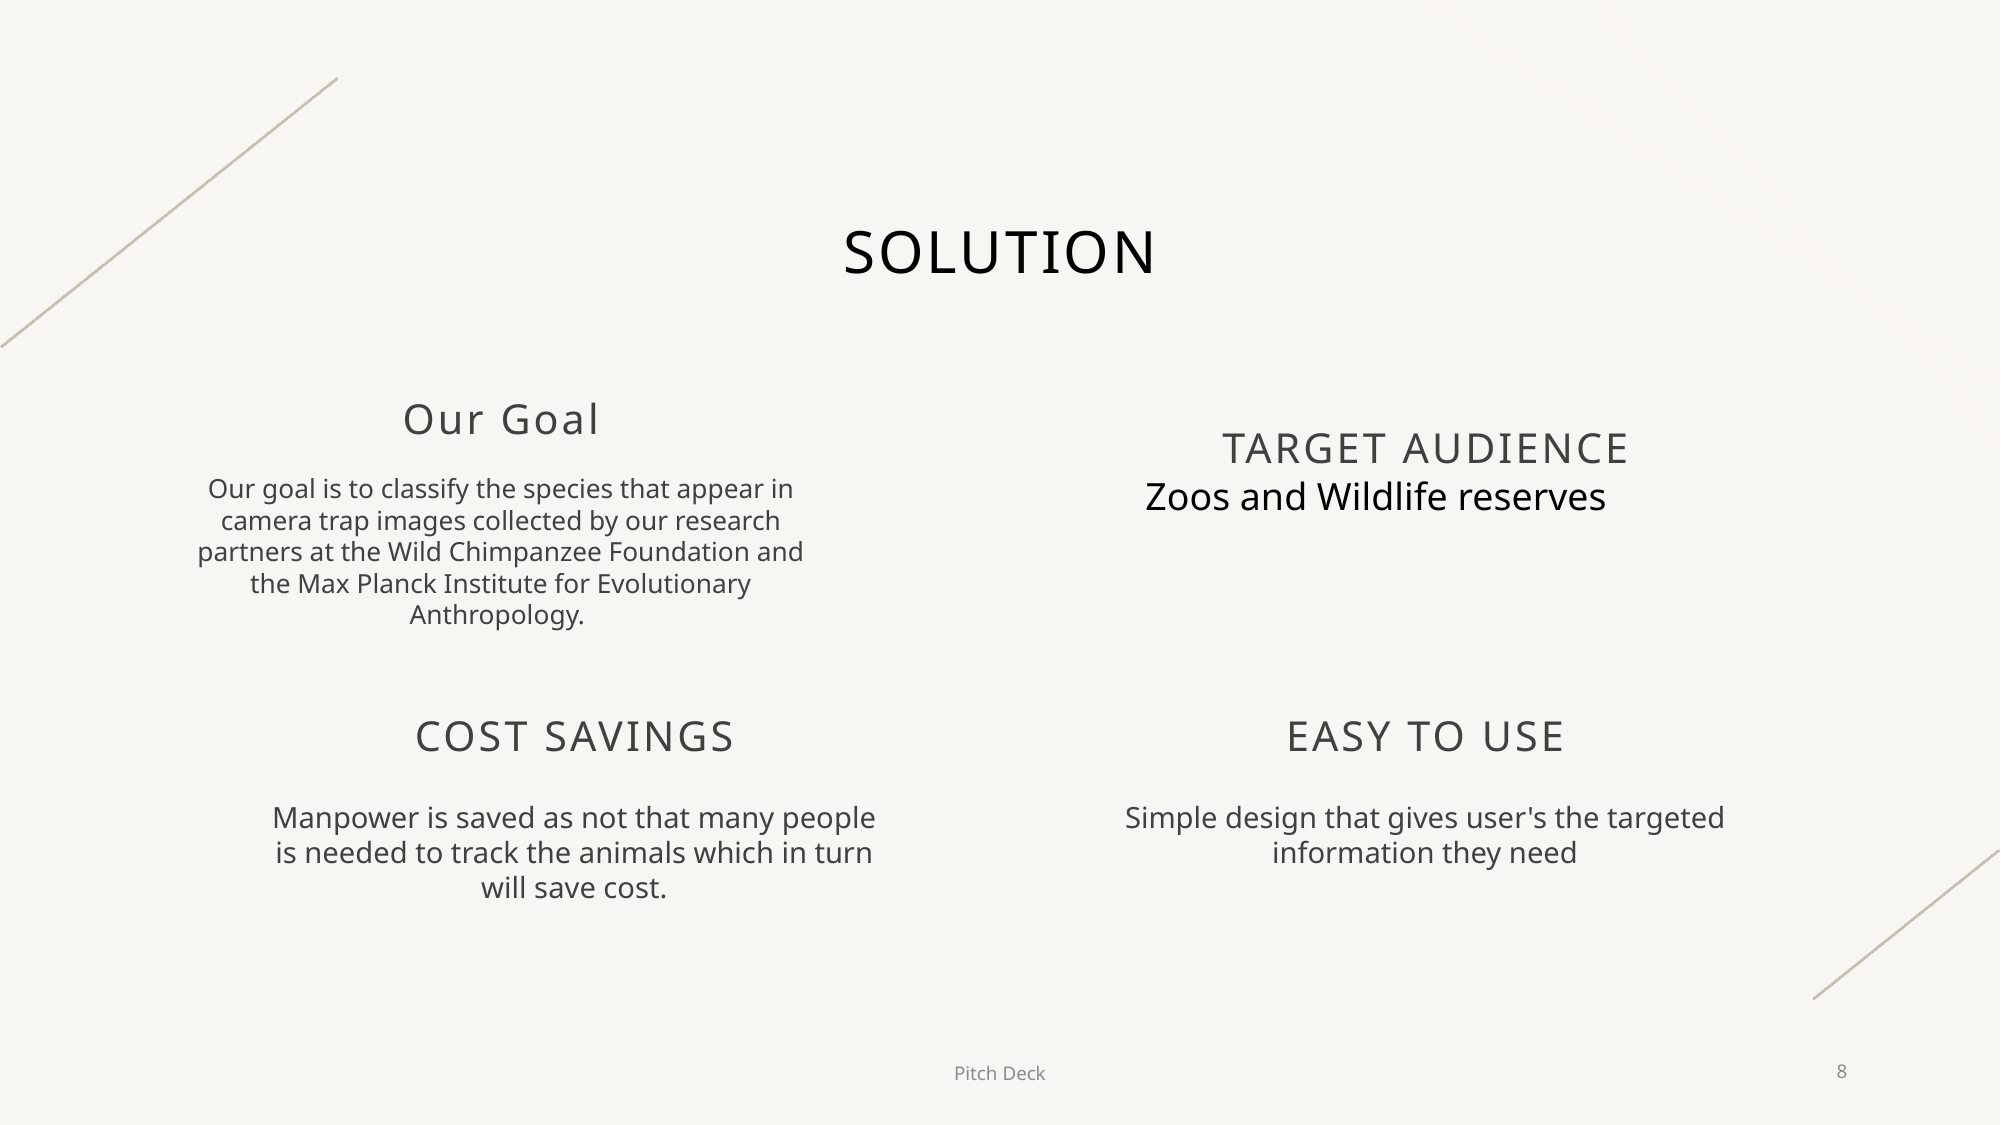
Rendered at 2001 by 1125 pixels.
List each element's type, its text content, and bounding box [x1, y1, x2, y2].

list Manpower is saved as not that many people is needed to track the animals which in turn will save cost. [243, 791, 906, 966]
slide_number 8 [1412, 1042, 1863, 1103]
list EASY TO USE [1094, 708, 1756, 769]
footer Pitch Deck [662, 1042, 1338, 1103]
text_box Zoos and Wildlife reserves [1130, 464, 1774, 525]
title SOLUTION [309, 146, 1691, 364]
picture [0, 77, 338, 348]
list Our Goal [170, 391, 832, 451]
list TARGET AUDIENCE [1094, 420, 1757, 481]
list Our goal is to classify the species that appear in camera trap images collected by our research partners at the Wild Chimpanzee Foundation and the Max Planck Institute for Evolutionary Anthropology. [170, 465, 832, 639]
list Simple design that gives user's the targeted information they need [1094, 791, 1756, 966]
list COST SAVINGS [243, 708, 906, 769]
picture [1812, 849, 2000, 1000]
